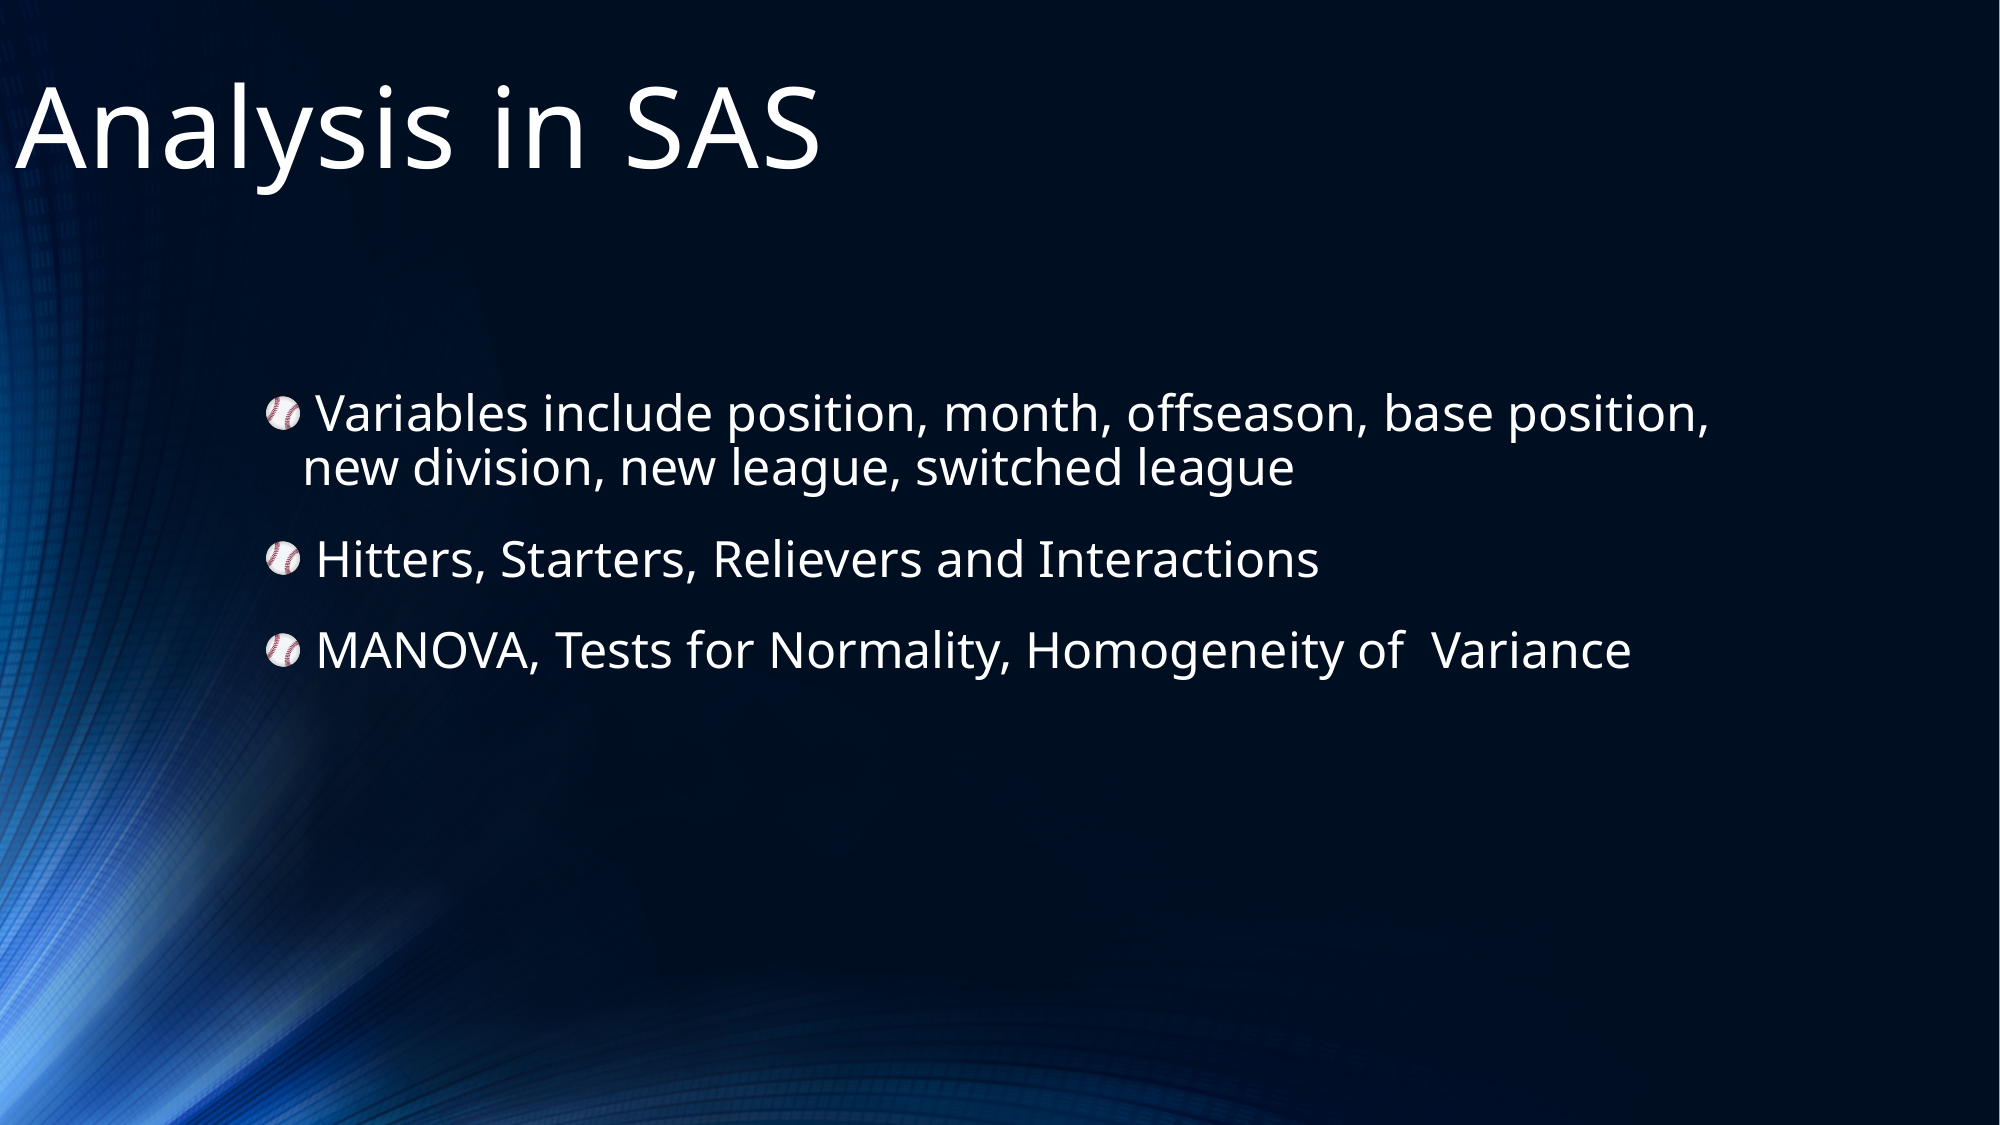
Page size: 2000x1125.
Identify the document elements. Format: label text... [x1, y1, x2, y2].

title Analysis in SAS [0, 50, 1500, 200]
picture [0, 0, 2000, 1125]
list Variables include position, month, offseason, base position, new division, new league, switched league Hitters, Starters, Relievers and Interactions MANOVA, Tests for Normality, Homogeneity of Variance [250, 381, 1749, 744]
